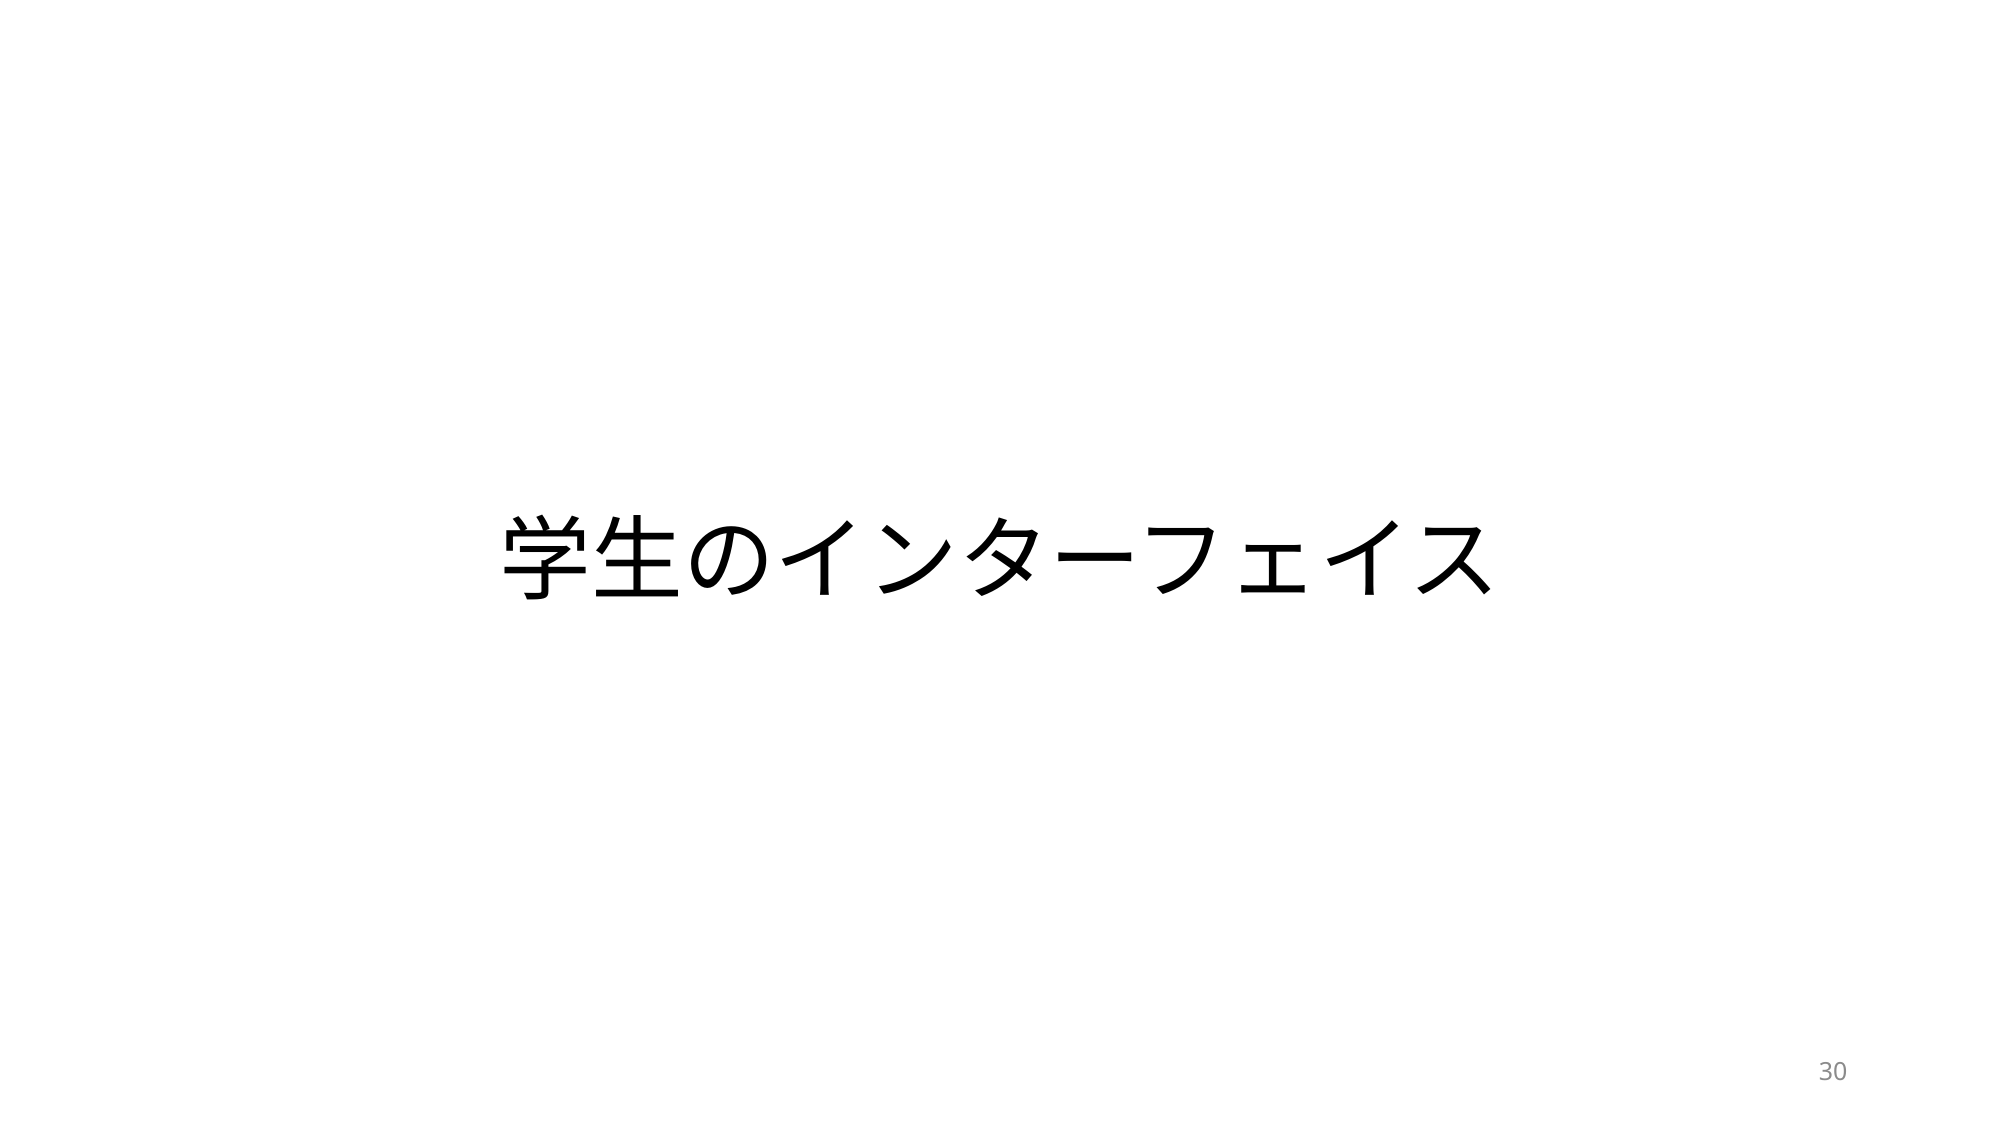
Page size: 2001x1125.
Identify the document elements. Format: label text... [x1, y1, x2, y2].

slide_number 30 [1412, 1042, 1863, 1103]
title 学生のインターフェイス [137, 453, 1863, 672]
